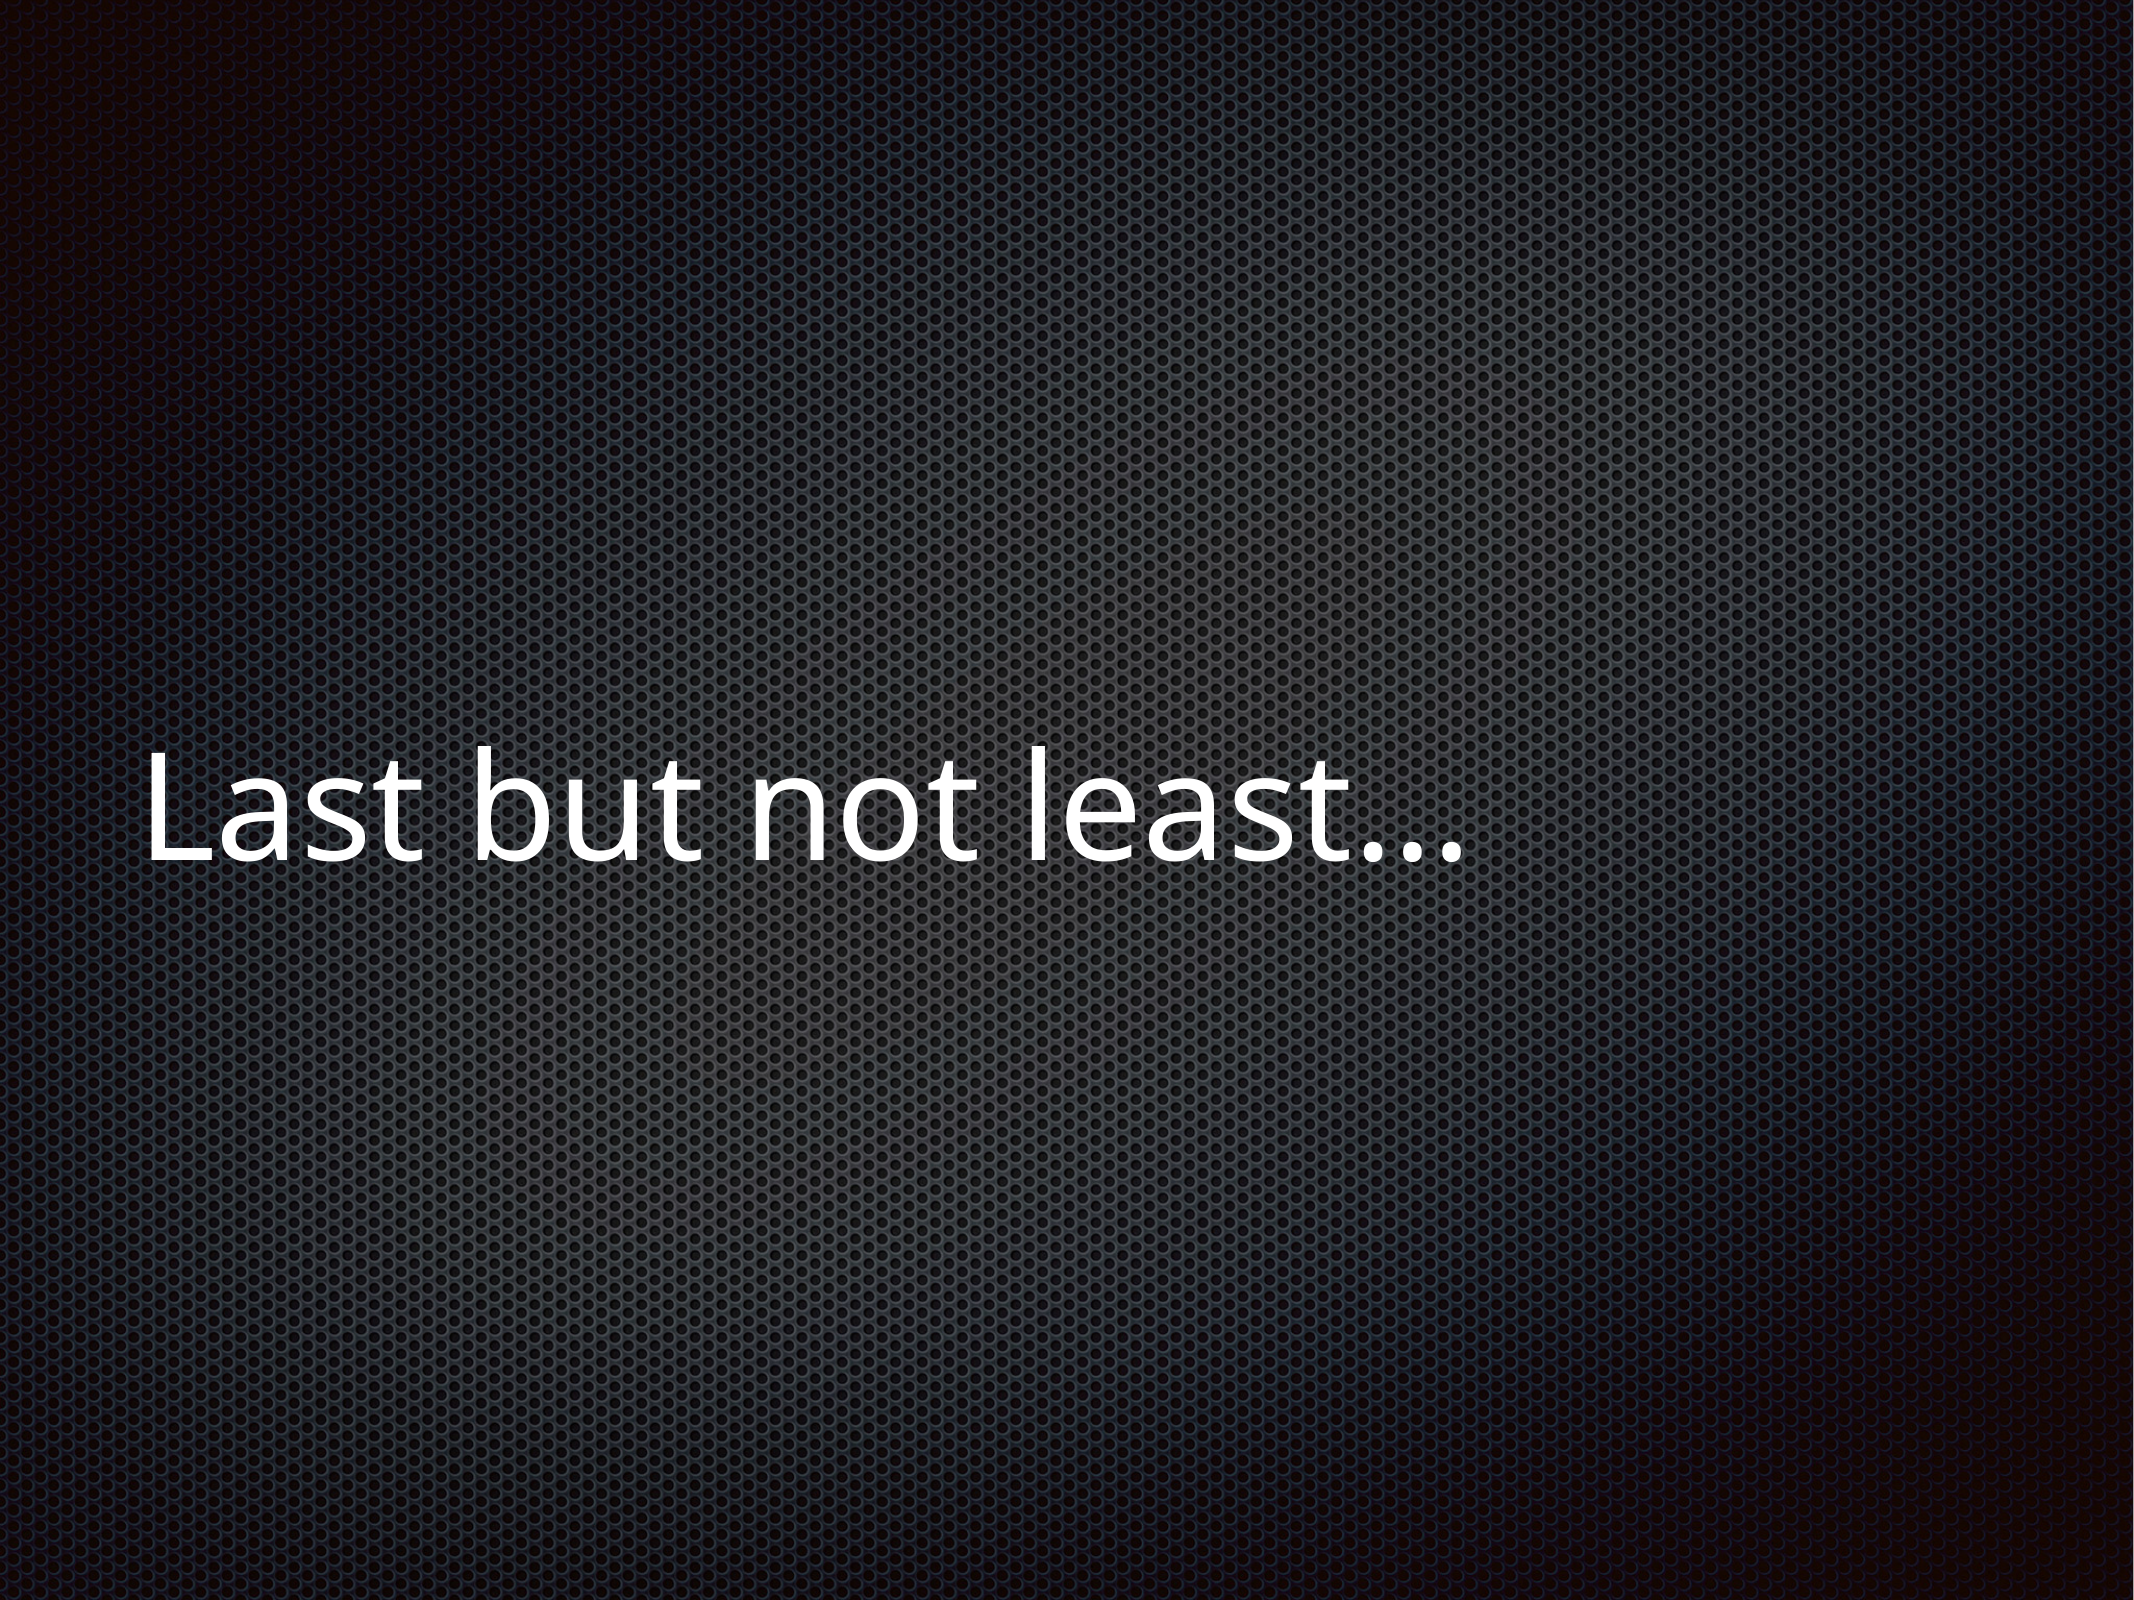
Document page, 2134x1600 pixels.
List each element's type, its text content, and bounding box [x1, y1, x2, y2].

title Last but not least… [128, 599, 2005, 1001]
picture [0, 0, 2134, 1600]
